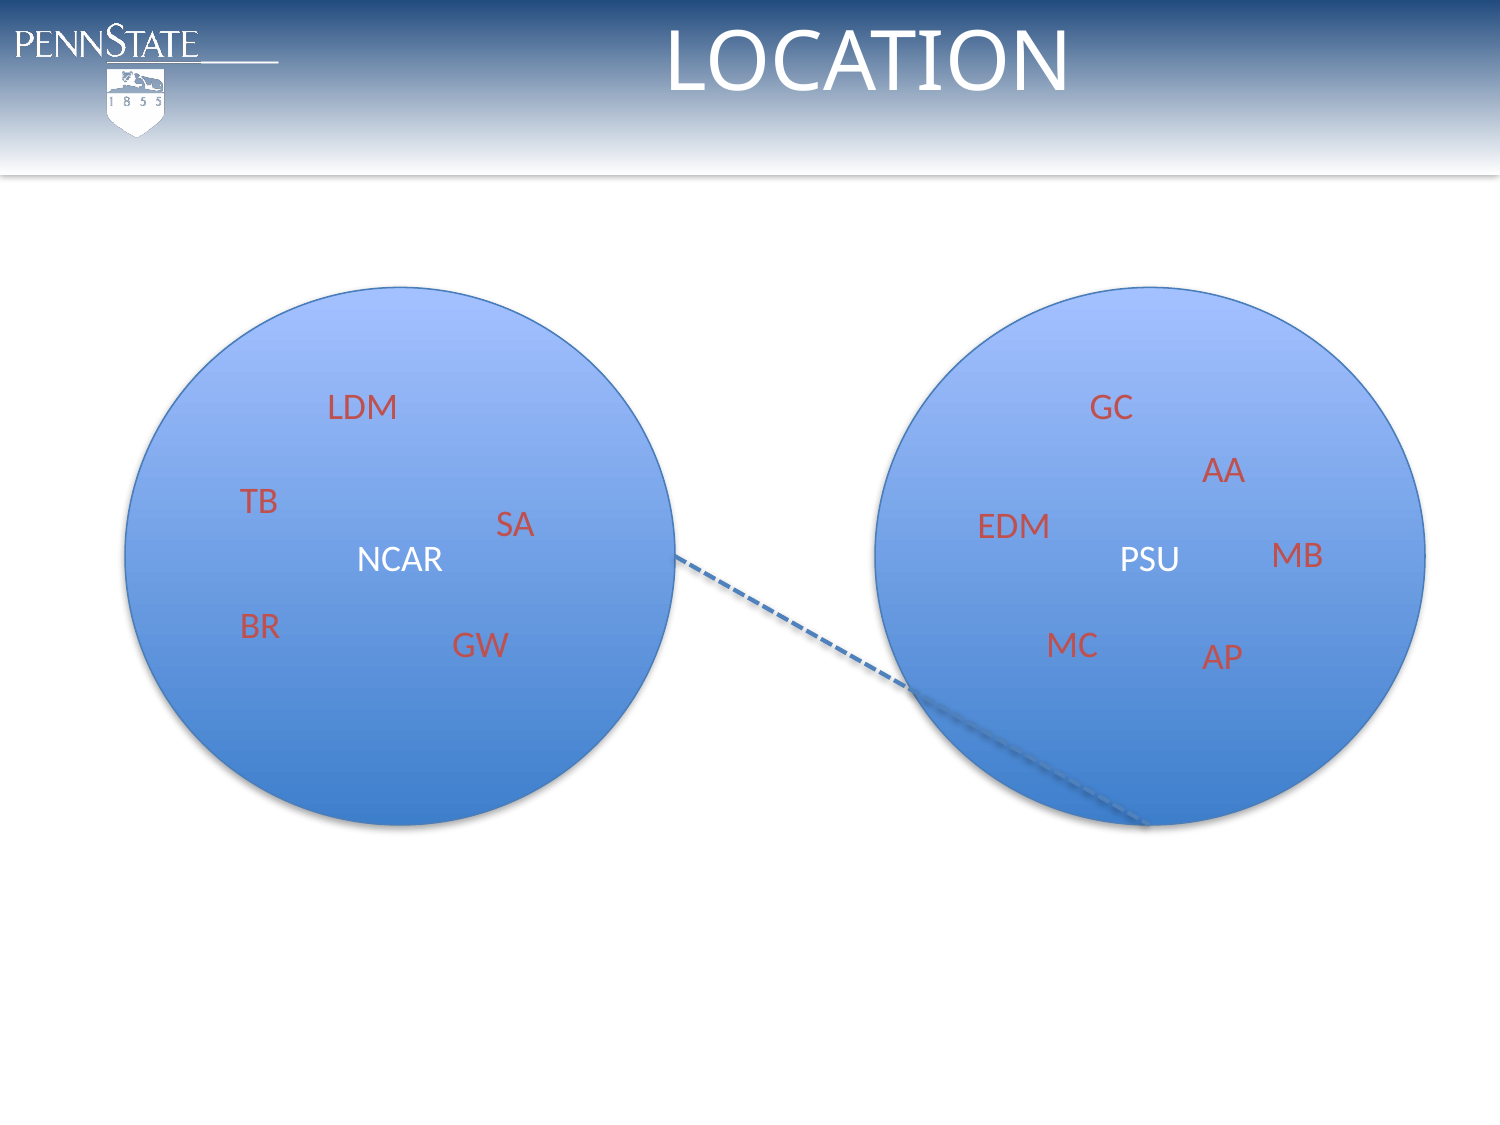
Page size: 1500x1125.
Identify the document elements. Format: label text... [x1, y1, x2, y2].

text_box SA [481, 491, 569, 552]
picture [10, 0, 288, 138]
text_box GC [1074, 374, 1163, 435]
text_box NCAR [124, 286, 676, 826]
text_box TB [224, 468, 313, 529]
text_box MC [1031, 612, 1119, 673]
text_box AP [1187, 624, 1275, 685]
text_box BR [224, 593, 313, 654]
text_box AA [1187, 437, 1275, 498]
text_box GW [437, 612, 525, 673]
text_box PSU [874, 286, 1426, 826]
text_box MB [1256, 523, 1344, 583]
text_box LDM [312, 374, 438, 435]
text_box EDM [962, 493, 1075, 554]
title Location [237, 0, 1500, 125]
